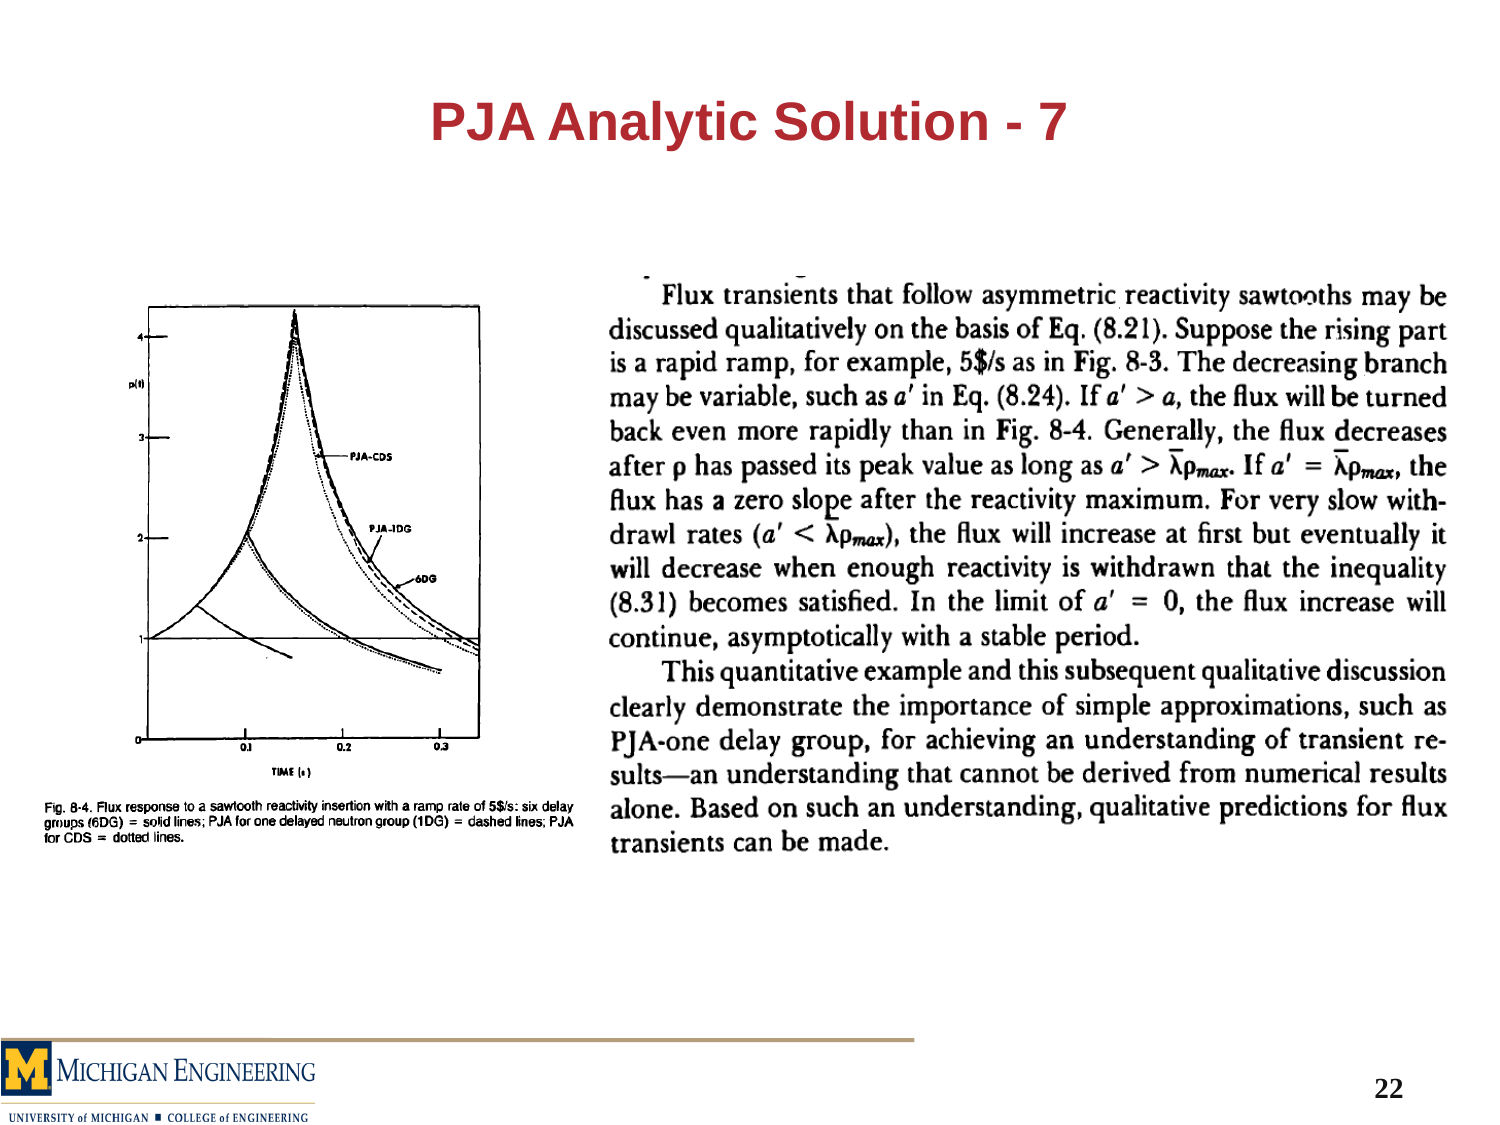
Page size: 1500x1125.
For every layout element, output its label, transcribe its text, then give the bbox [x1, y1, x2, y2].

title PJA Analytic Solution - 7 [56, 93, 1444, 161]
picture [1, 1041, 315, 1122]
picture [28, 276, 1500, 873]
